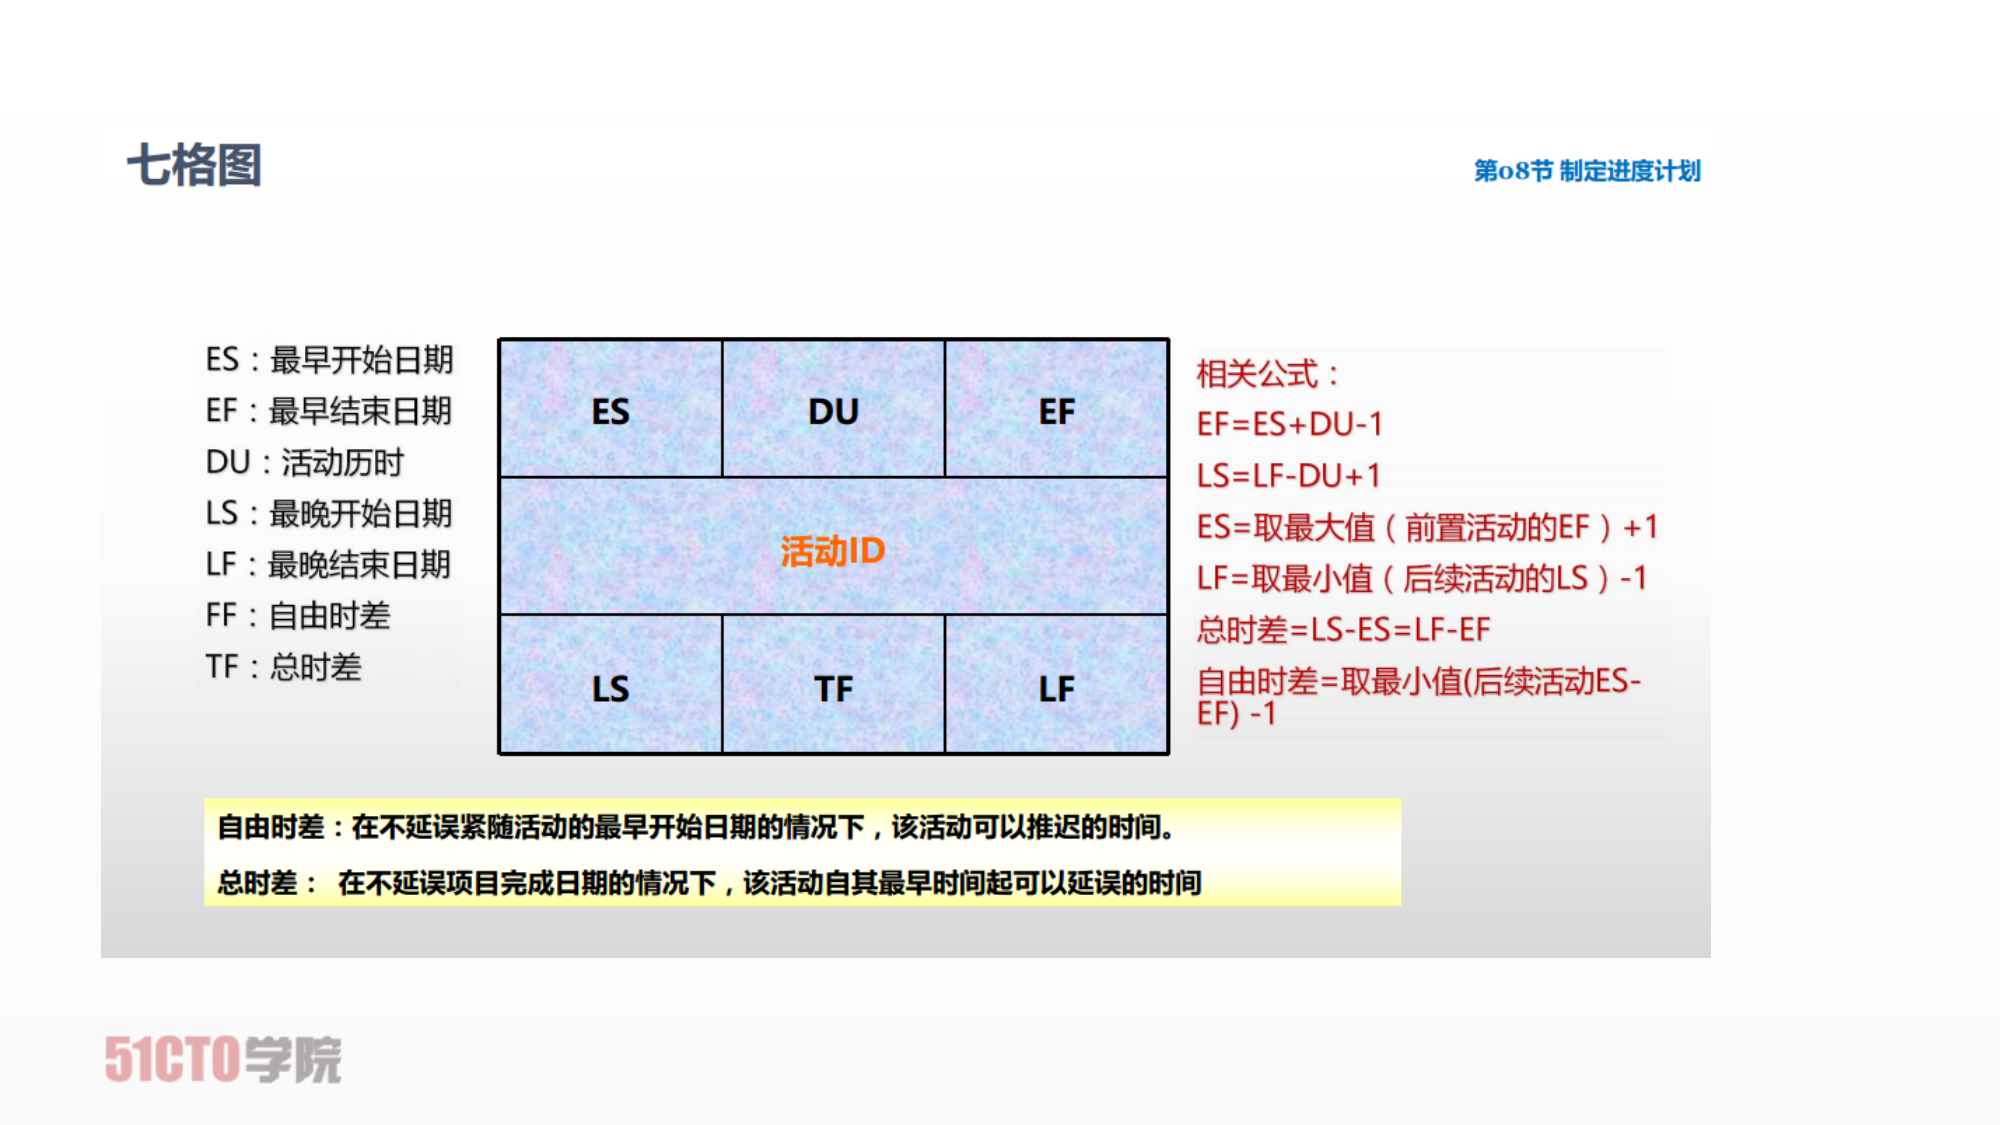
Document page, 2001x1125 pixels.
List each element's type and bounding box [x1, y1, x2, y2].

picture [101, 123, 1711, 958]
picture [45, 1002, 377, 1107]
